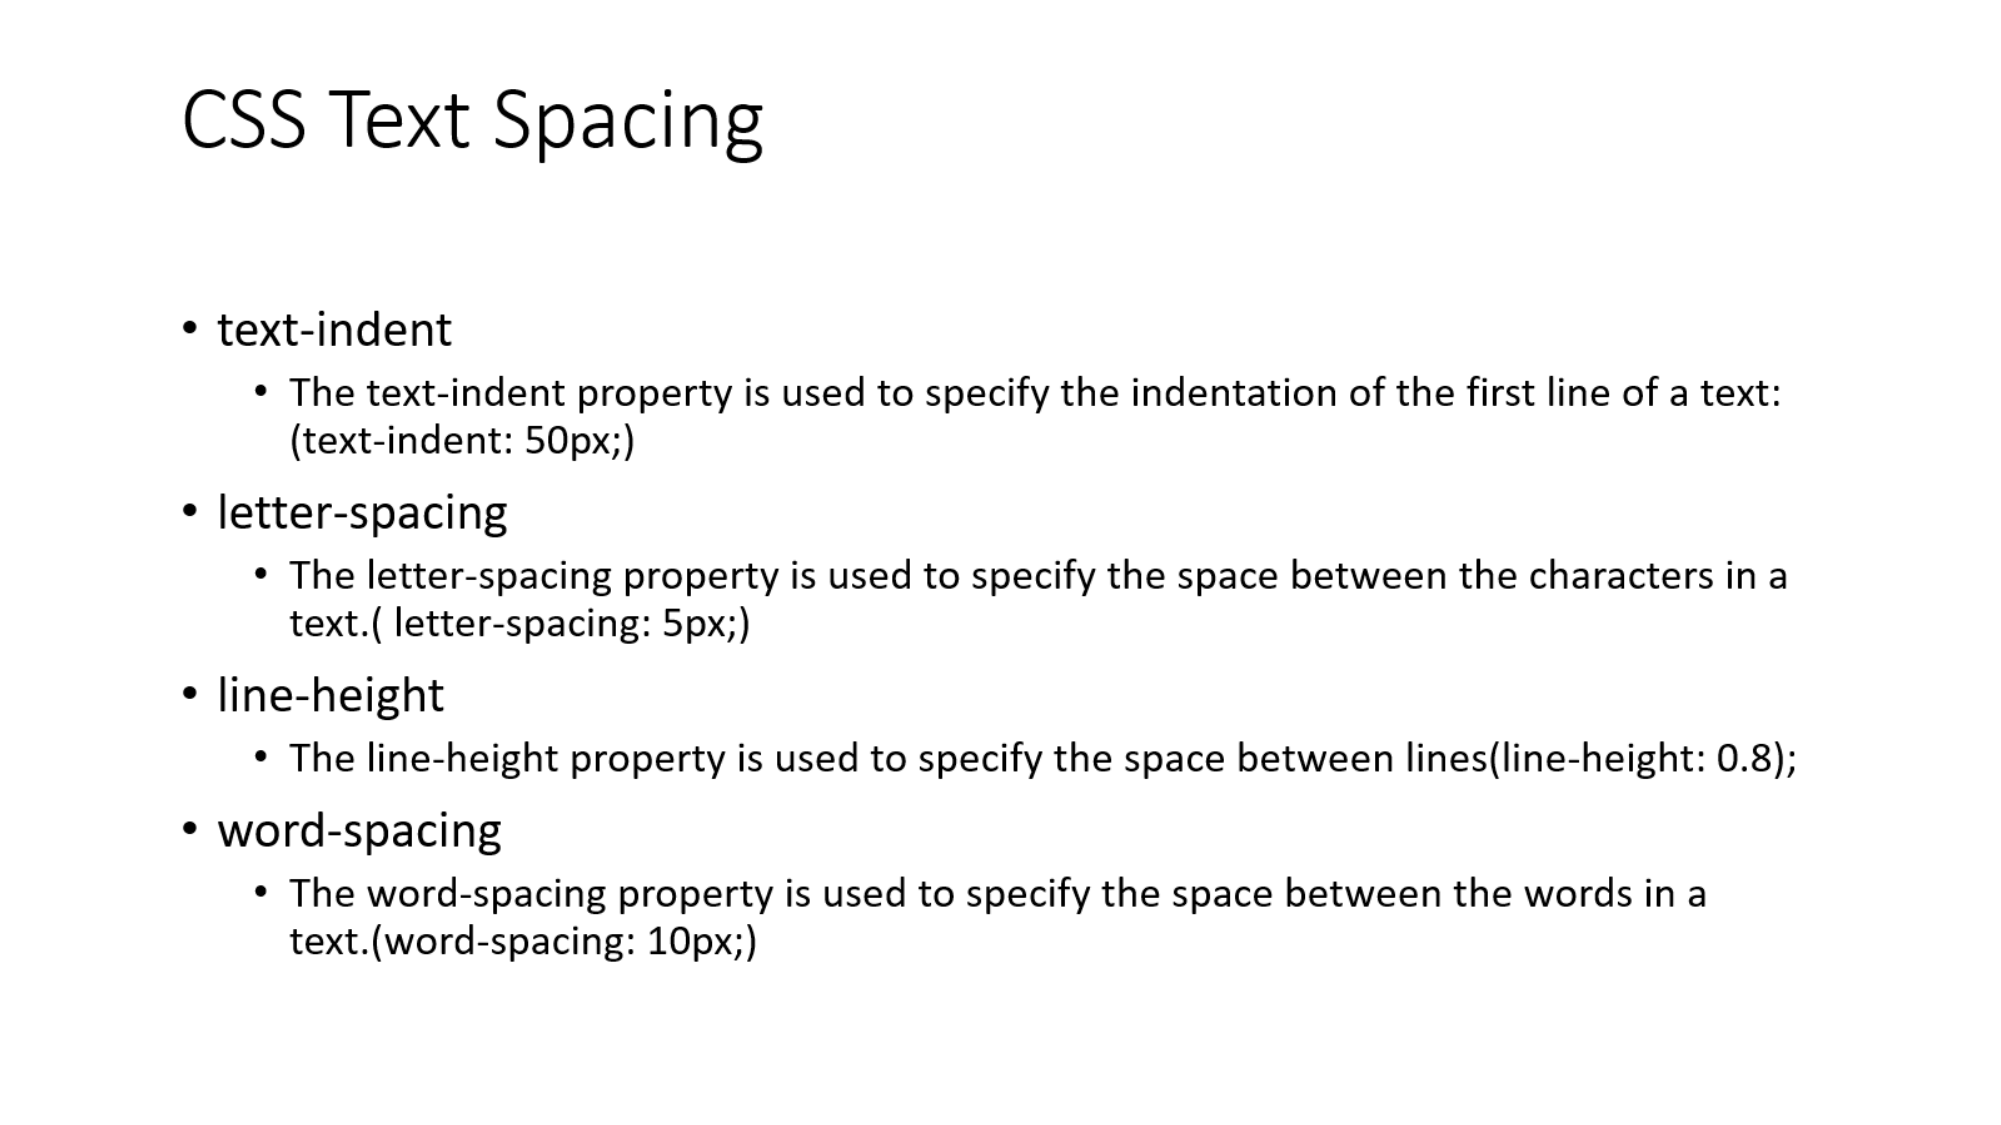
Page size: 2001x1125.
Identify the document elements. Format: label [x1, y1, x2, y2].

picture [88, 48, 1912, 1077]
